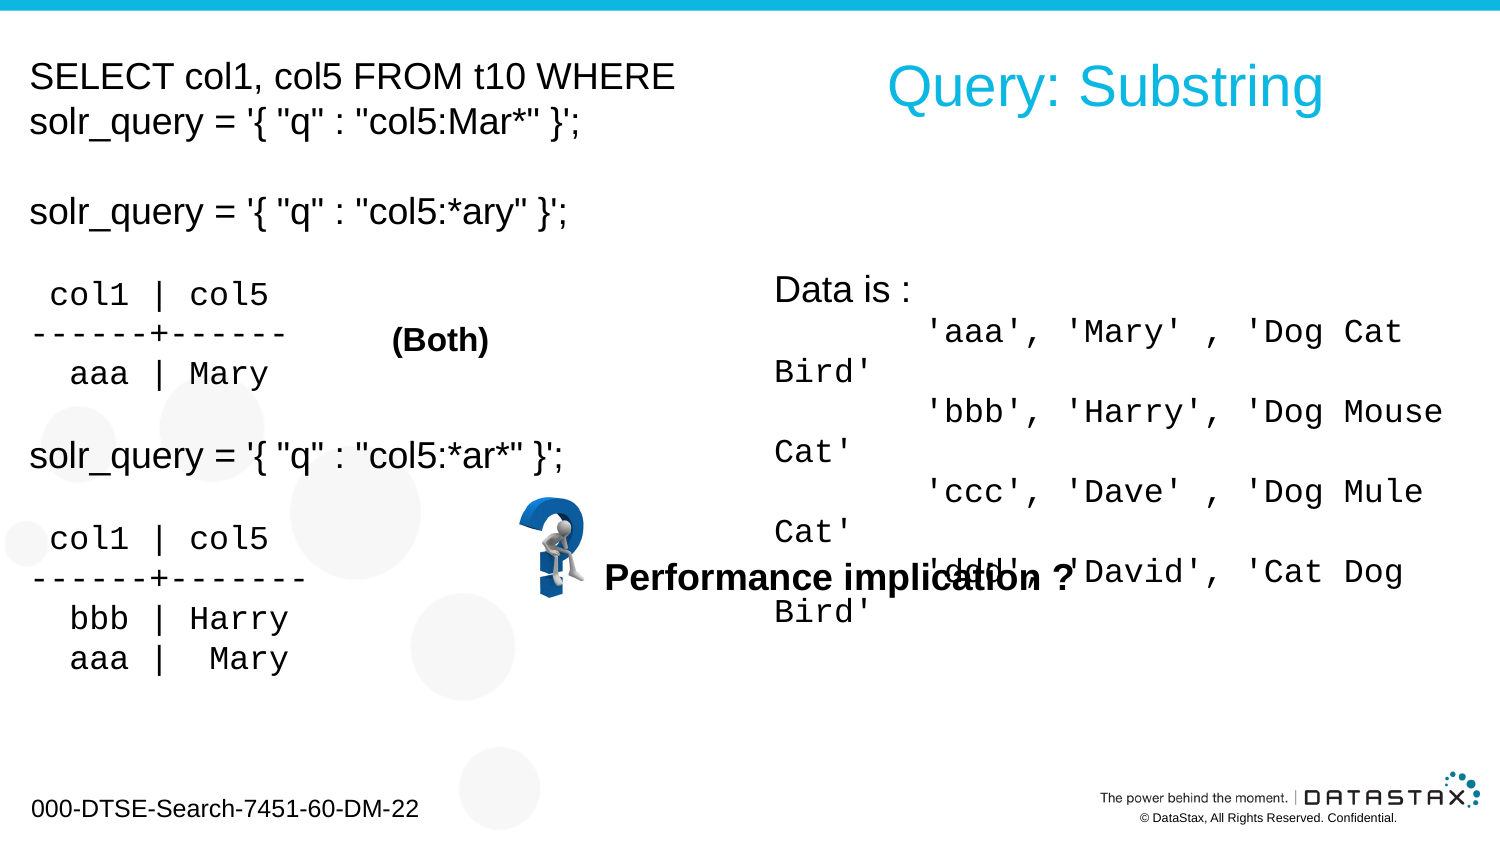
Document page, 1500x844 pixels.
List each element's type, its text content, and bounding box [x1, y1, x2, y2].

slide_number 000-DTSE-Search-7451-60-DM-22 [16, 785, 720, 831]
text_box (Both) [377, 311, 554, 366]
text_box Performance implication ? [606, 545, 1091, 606]
text_box Data is : 'aaa', 'Mary' , 'Dog Cat Bird' 'bbb', 'Harry', 'Dog Mouse Cat' 'ccc', 'Dave' , 'Dog Mule Cat' 'ddd', 'David', 'Cat Dog Bird' [773, 257, 1463, 552]
slide_number © DataStax, All Rights Reserved. Confidential. [1125, 802, 1463, 834]
title Query: Substring [887, 44, 1425, 135]
picture [505, 490, 601, 610]
picture [1085, 756, 1495, 823]
list SELECT col1, col5 FROM t10 WHERE solr_query = '{ "q" : "col5:Mar*" }'; solr_query = '{ "q" : "col5:*ary" }'; col1 | col5 ------+------ aaa | Mary solr_query = '{ "q" : "col5:*ar*" }'; col1 | col5 ------+------- bbb | Harry aaa | Mary [28, 44, 747, 491]
